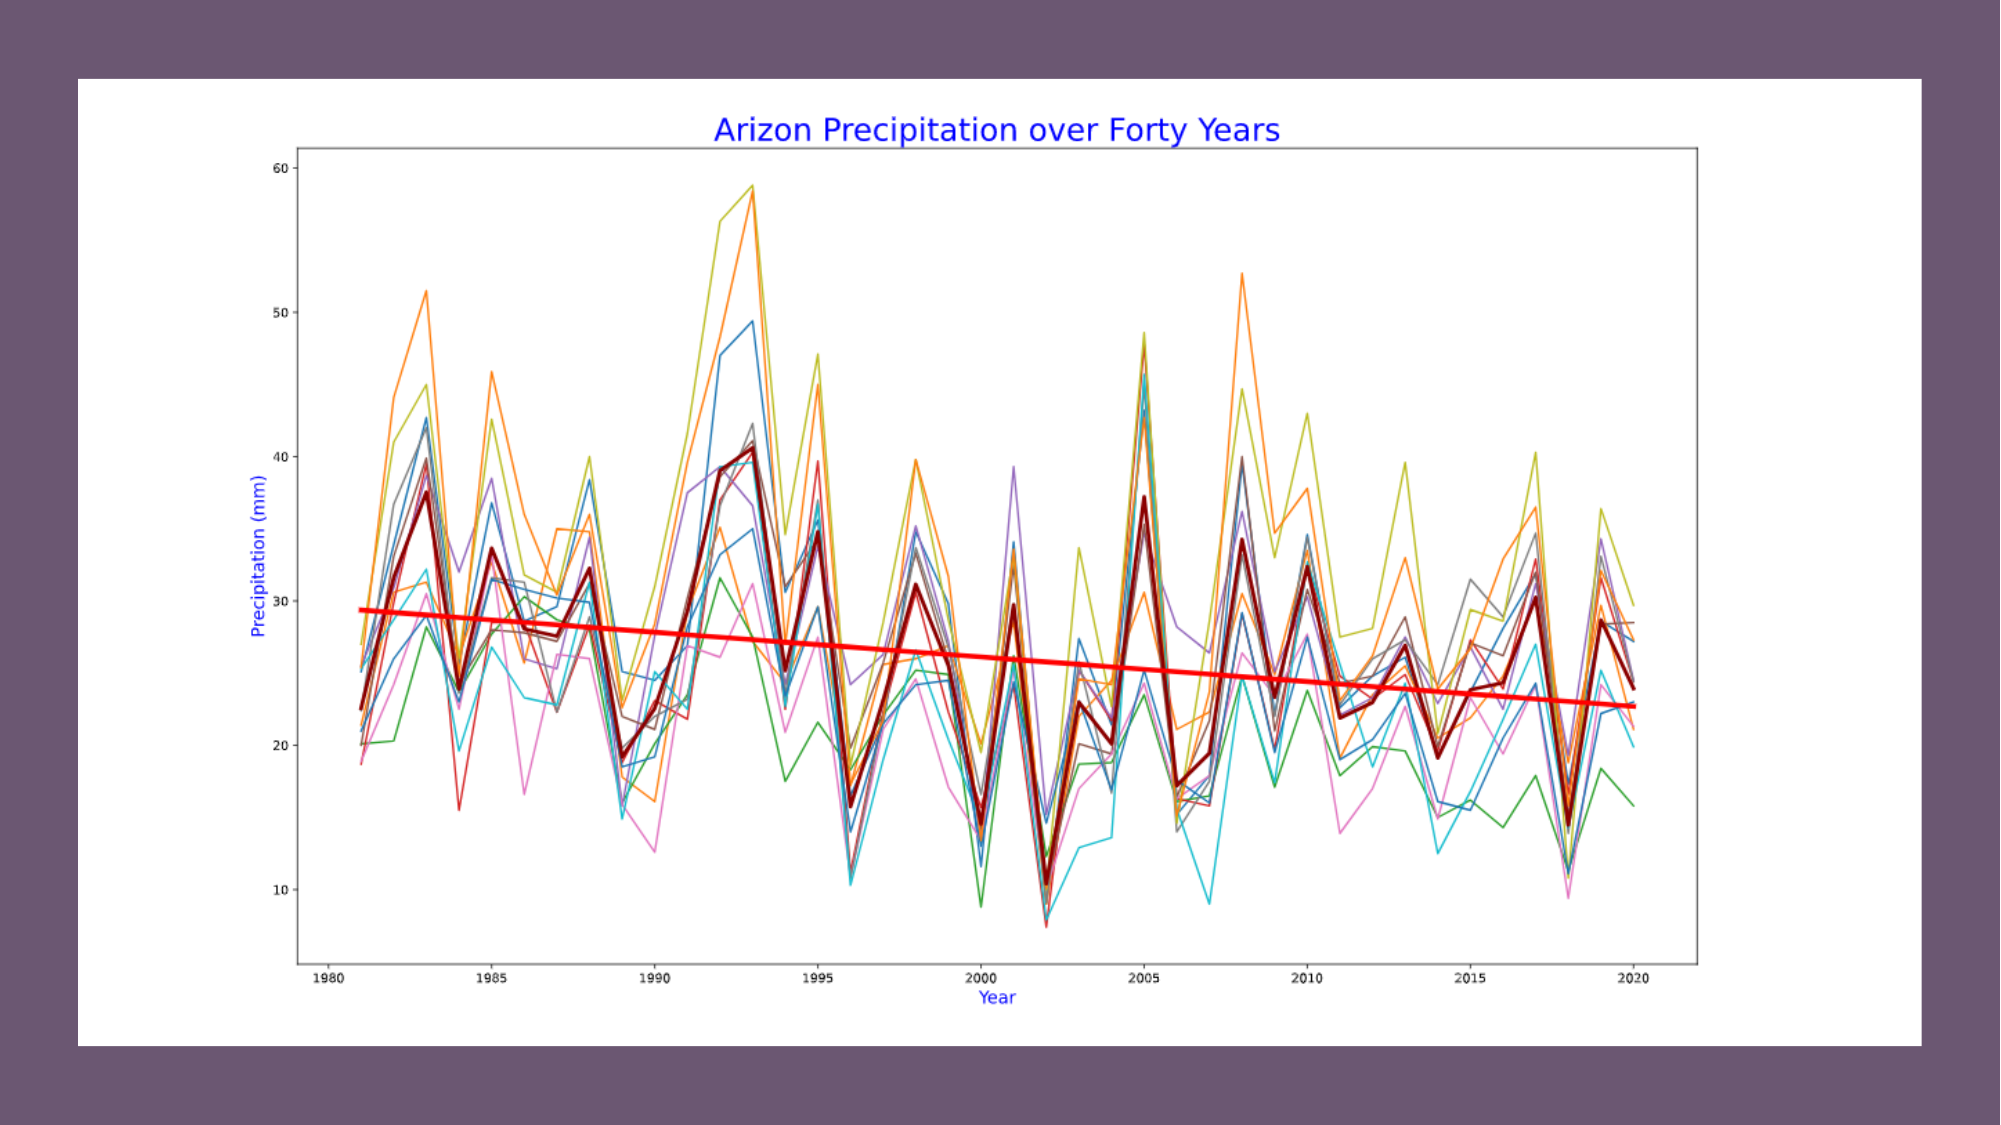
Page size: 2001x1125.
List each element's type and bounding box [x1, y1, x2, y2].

text_box [0, 0, 2000, 1125]
text_box [77, 77, 1923, 1048]
picture [217, 103, 1727, 1022]
